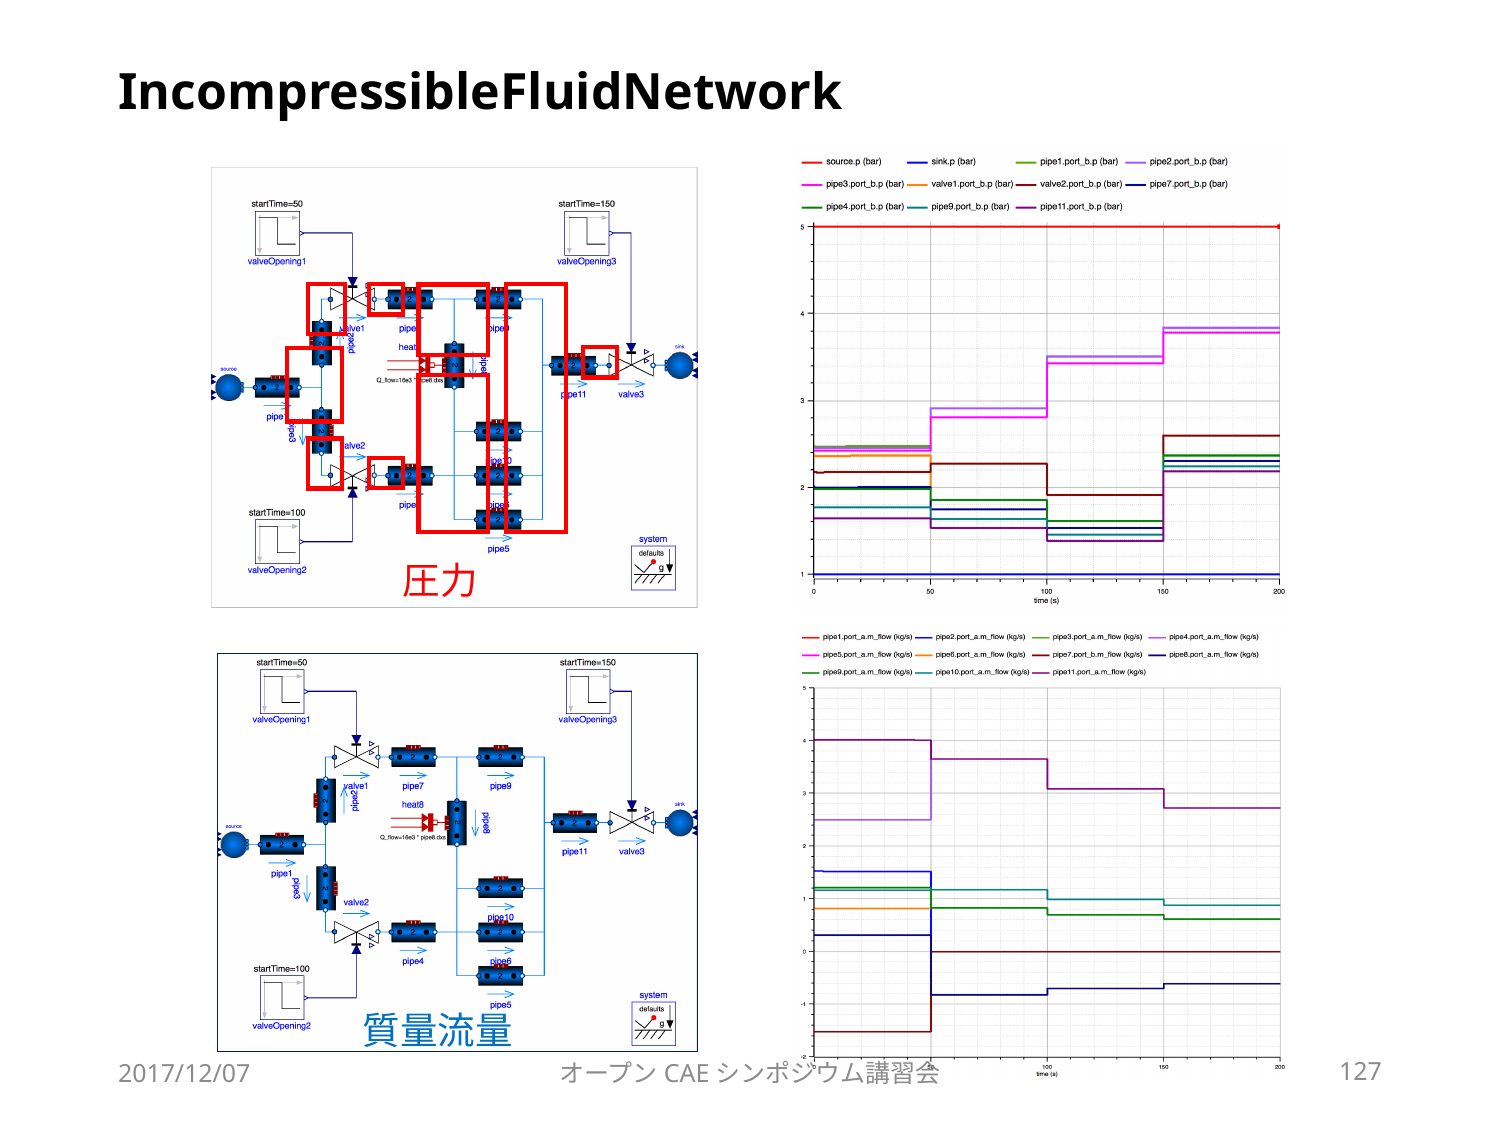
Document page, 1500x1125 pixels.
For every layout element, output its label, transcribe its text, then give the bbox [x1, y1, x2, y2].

text_box 質量流量 [348, 1052, 496, 1060]
footer オープンCAEシンポジウム講習会 [496, 1042, 1004, 1103]
picture [796, 624, 1288, 1081]
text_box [211, 167, 698, 608]
picture [217, 653, 698, 1052]
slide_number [103, 1042, 441, 1103]
title IncompressibleFluidNetwork [103, 59, 1397, 142]
picture [796, 145, 1288, 610]
slide_number 127 [1059, 1042, 1397, 1103]
